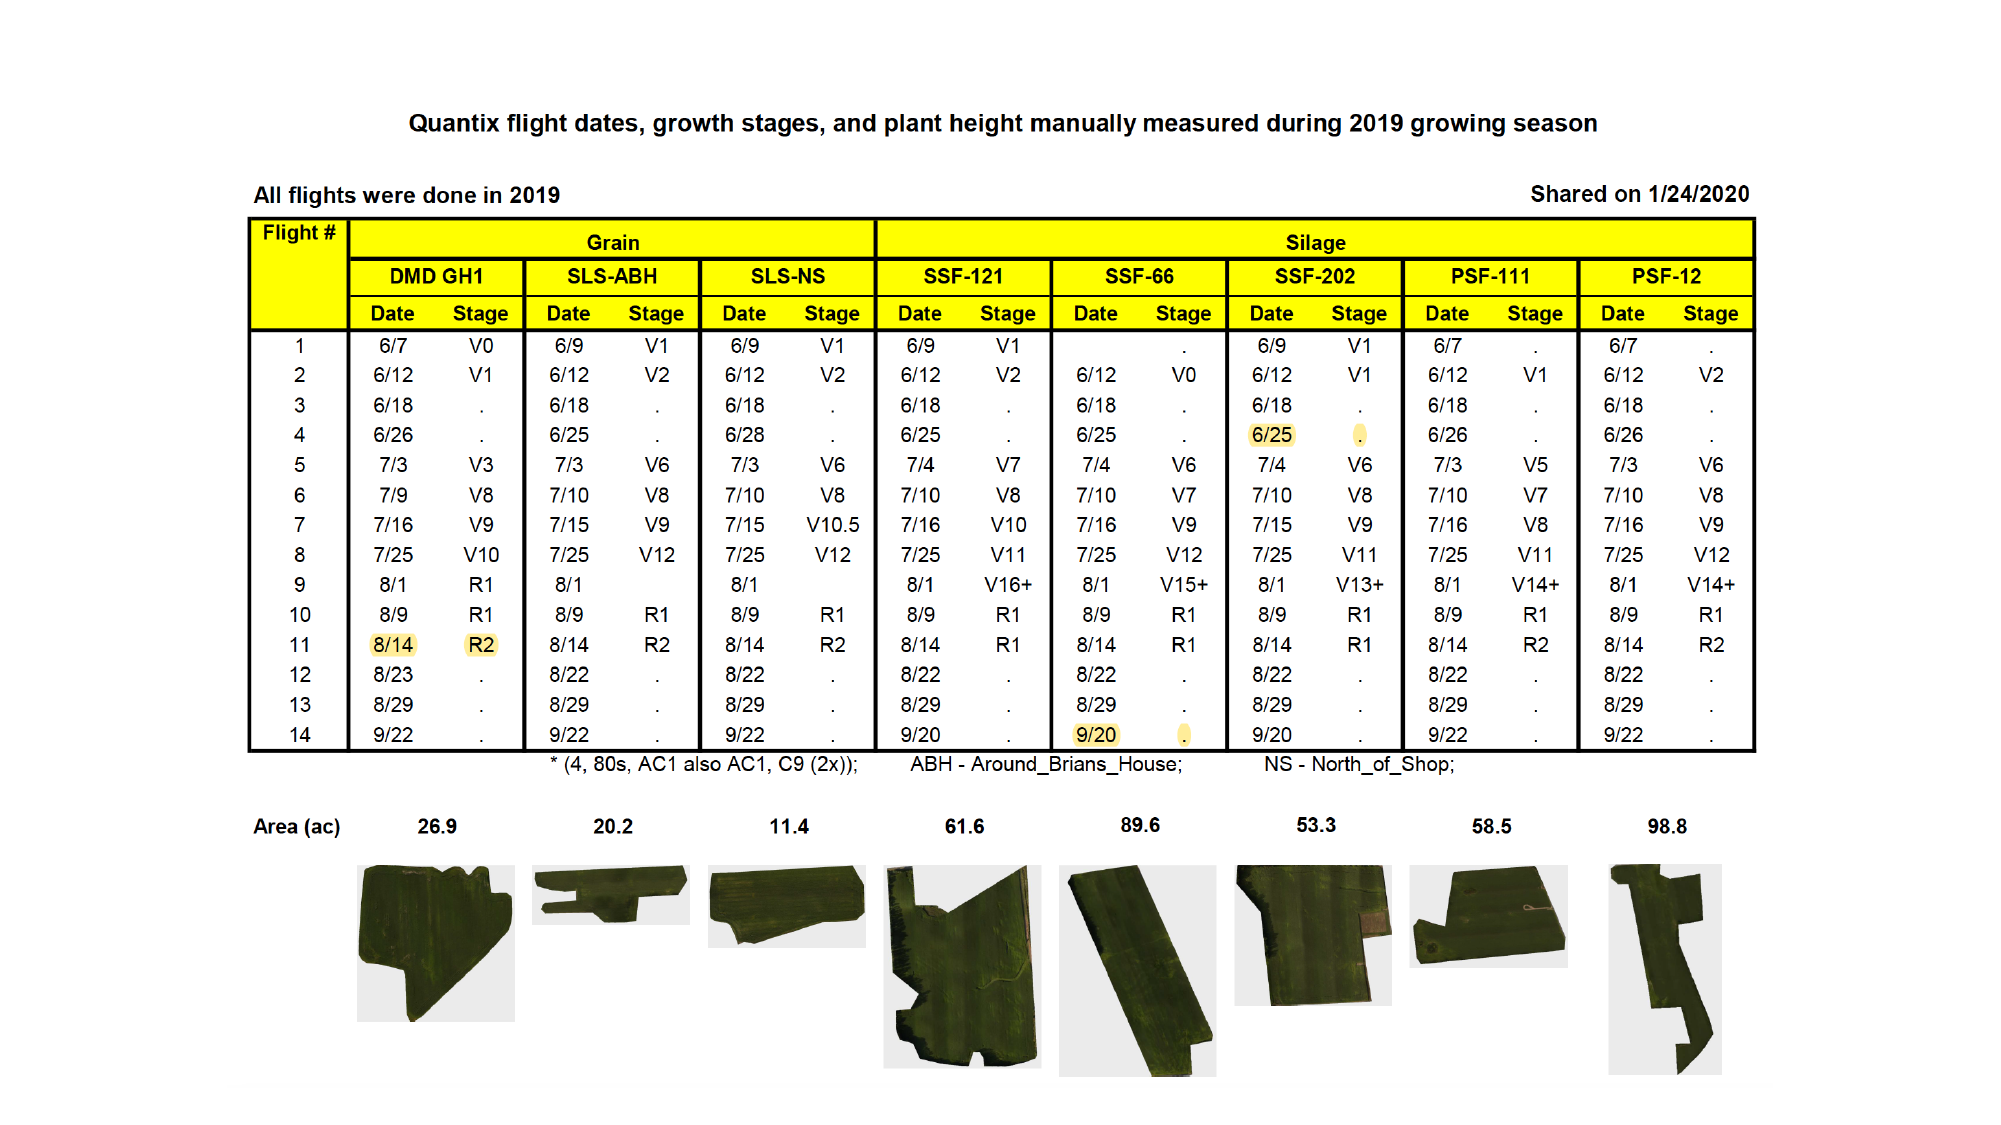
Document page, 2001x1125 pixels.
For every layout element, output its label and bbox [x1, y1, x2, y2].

picture [227, 110, 1773, 1088]
